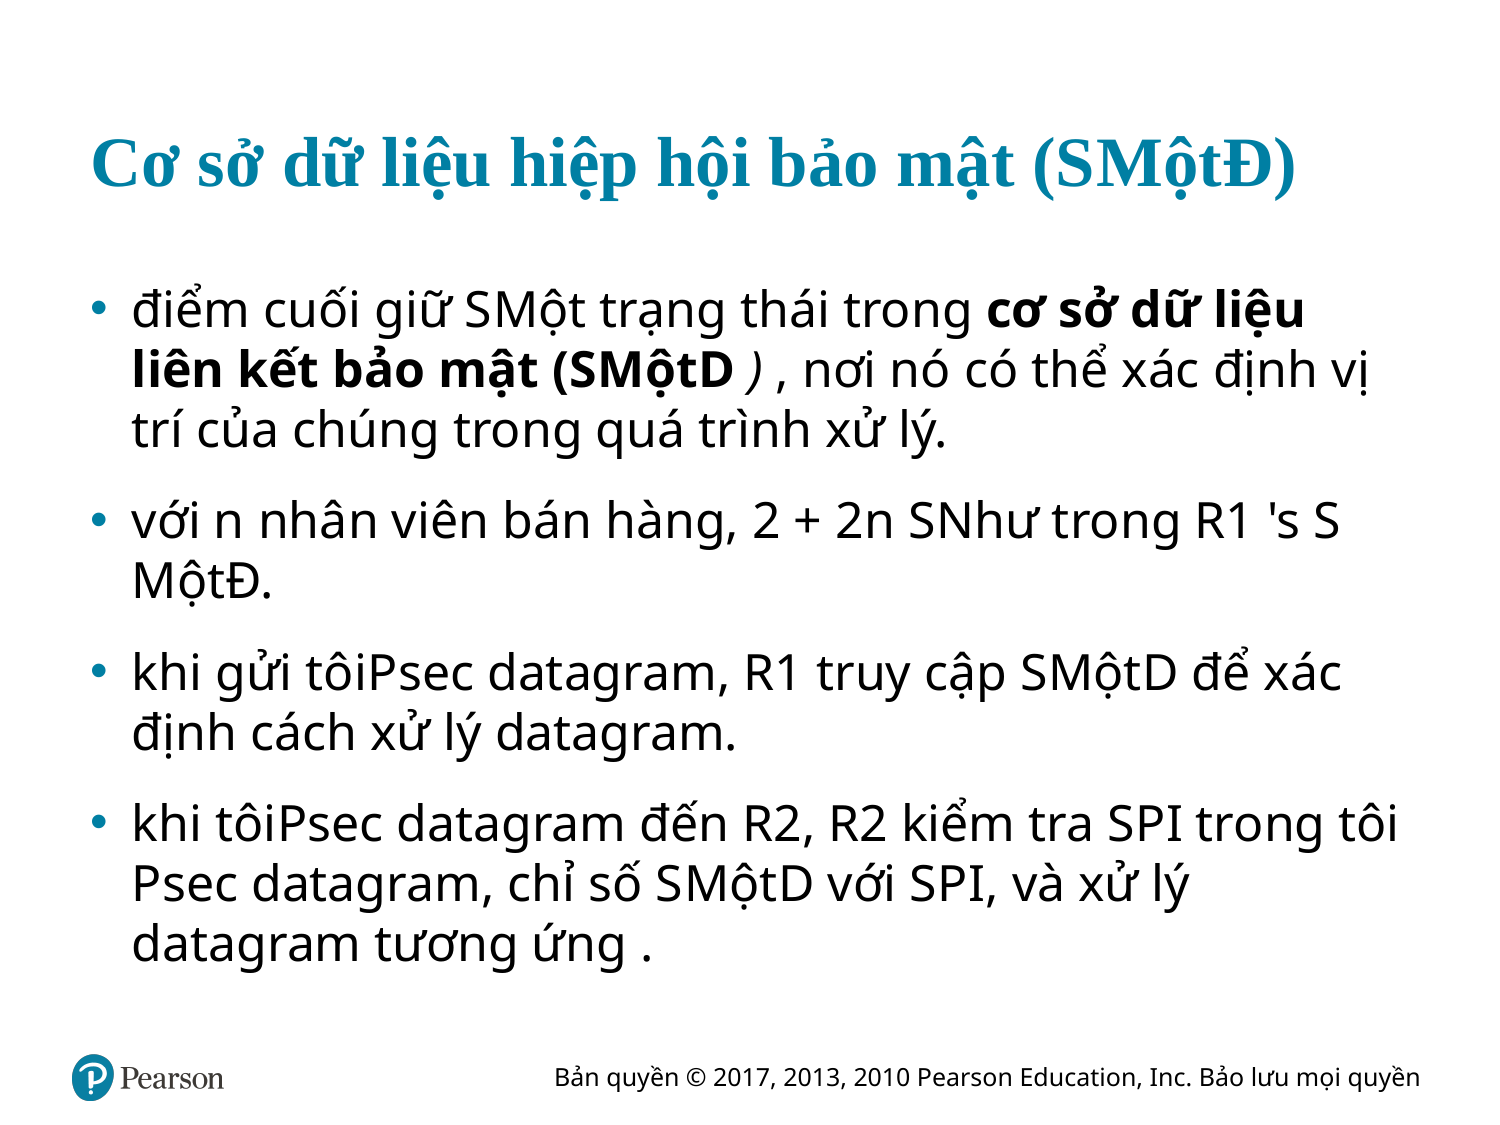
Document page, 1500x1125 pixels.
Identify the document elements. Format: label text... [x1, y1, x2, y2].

title Cơ sở dữ liệu hiệp hội bảo mật (S Một Đ) [75, 0, 1425, 216]
picture [72, 1087, 83, 1101]
picture [72, 1054, 88, 1070]
picture [80, 1063, 106, 1088]
list điểm cuối giữ S Một trạng thái trong cơ sở dữ liệu liên kết bảo mật (S Một D ) , nơi nó có thể xác định vị trí của chúng trong quá trình xử lý. với n nhân viên bán hàng, 2 + 2n S Như trong R1 's S Một Đ. khi gửi tôi Psec datagram, R1 truy cập S Một D để xác định cách xử lý datagram. khi tôi Psec datagram đến R2, R2 kiểm tra S PI trong tôi Psec datagram, chỉ số S Một D với S P I, và xử lý datagram tương ứng . [75, 262, 1425, 987]
picture [98, 1054, 224, 1101]
